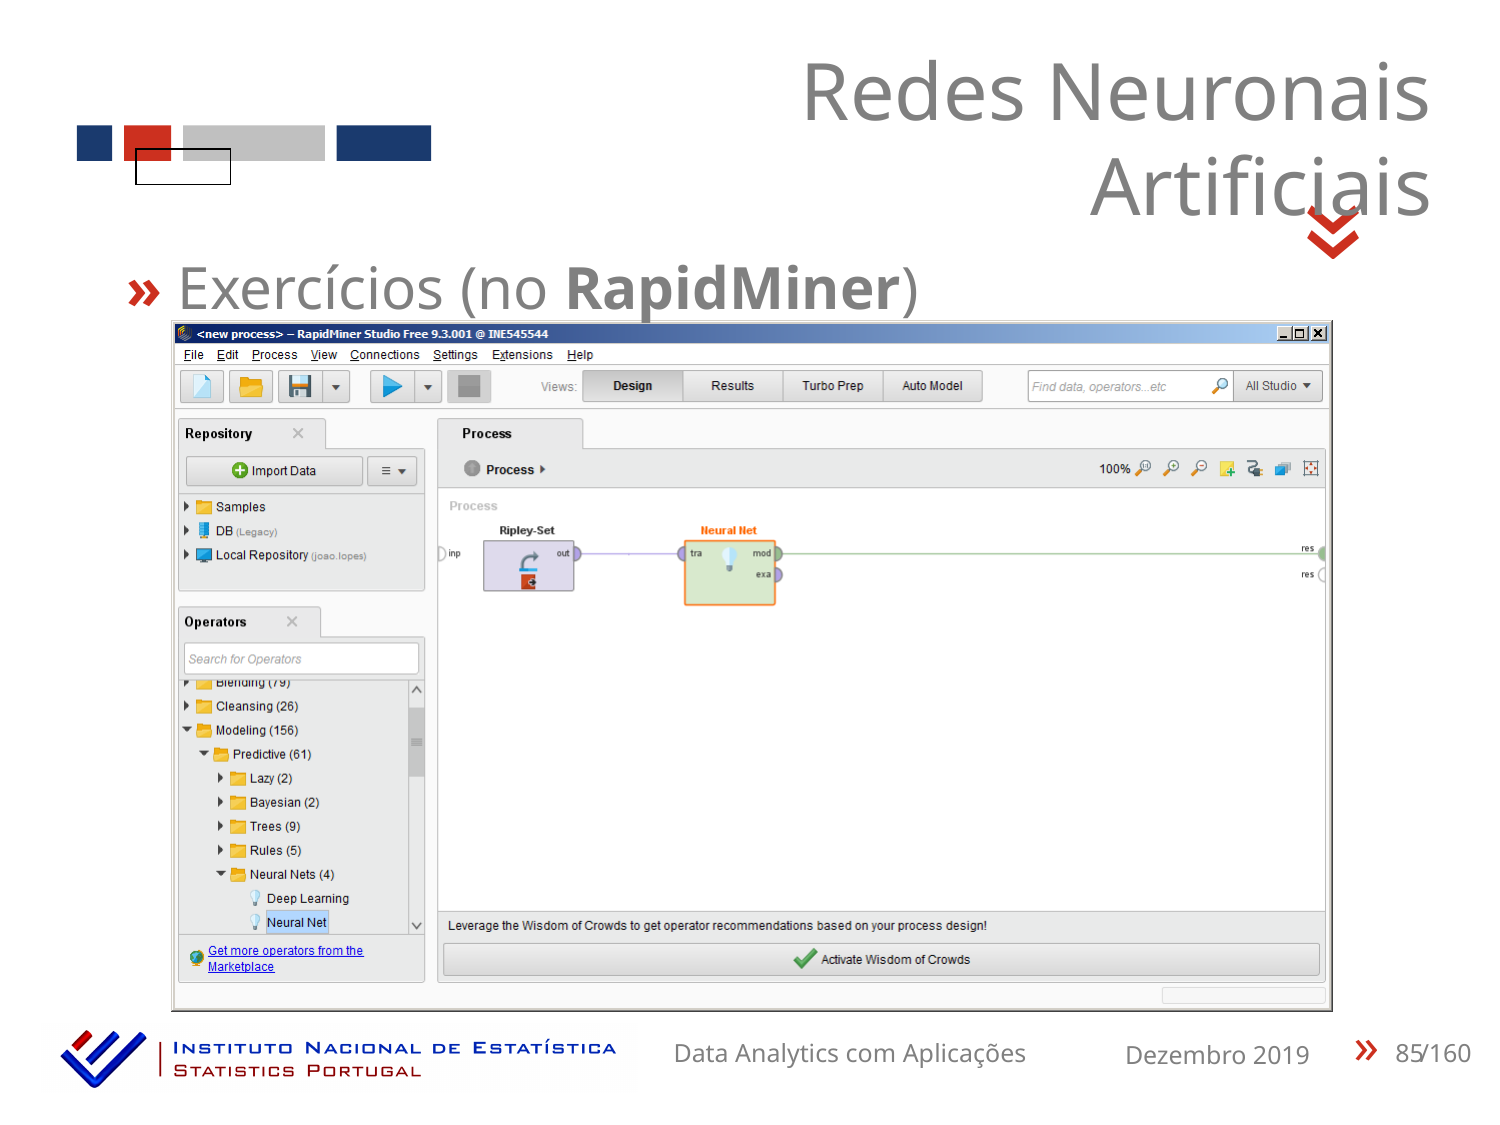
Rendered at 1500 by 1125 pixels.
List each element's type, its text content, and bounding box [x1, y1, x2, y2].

text_box 85 [1380, 1029, 1447, 1075]
picture [41, 1023, 638, 1093]
text_box Redes Neuronais Artificiais [454, 66, 1447, 207]
picture [170, 320, 1333, 1012]
text_box » Exercícios (no RapidMiner) [111, 243, 1376, 329]
text_box « [1234, 207, 1400, 280]
